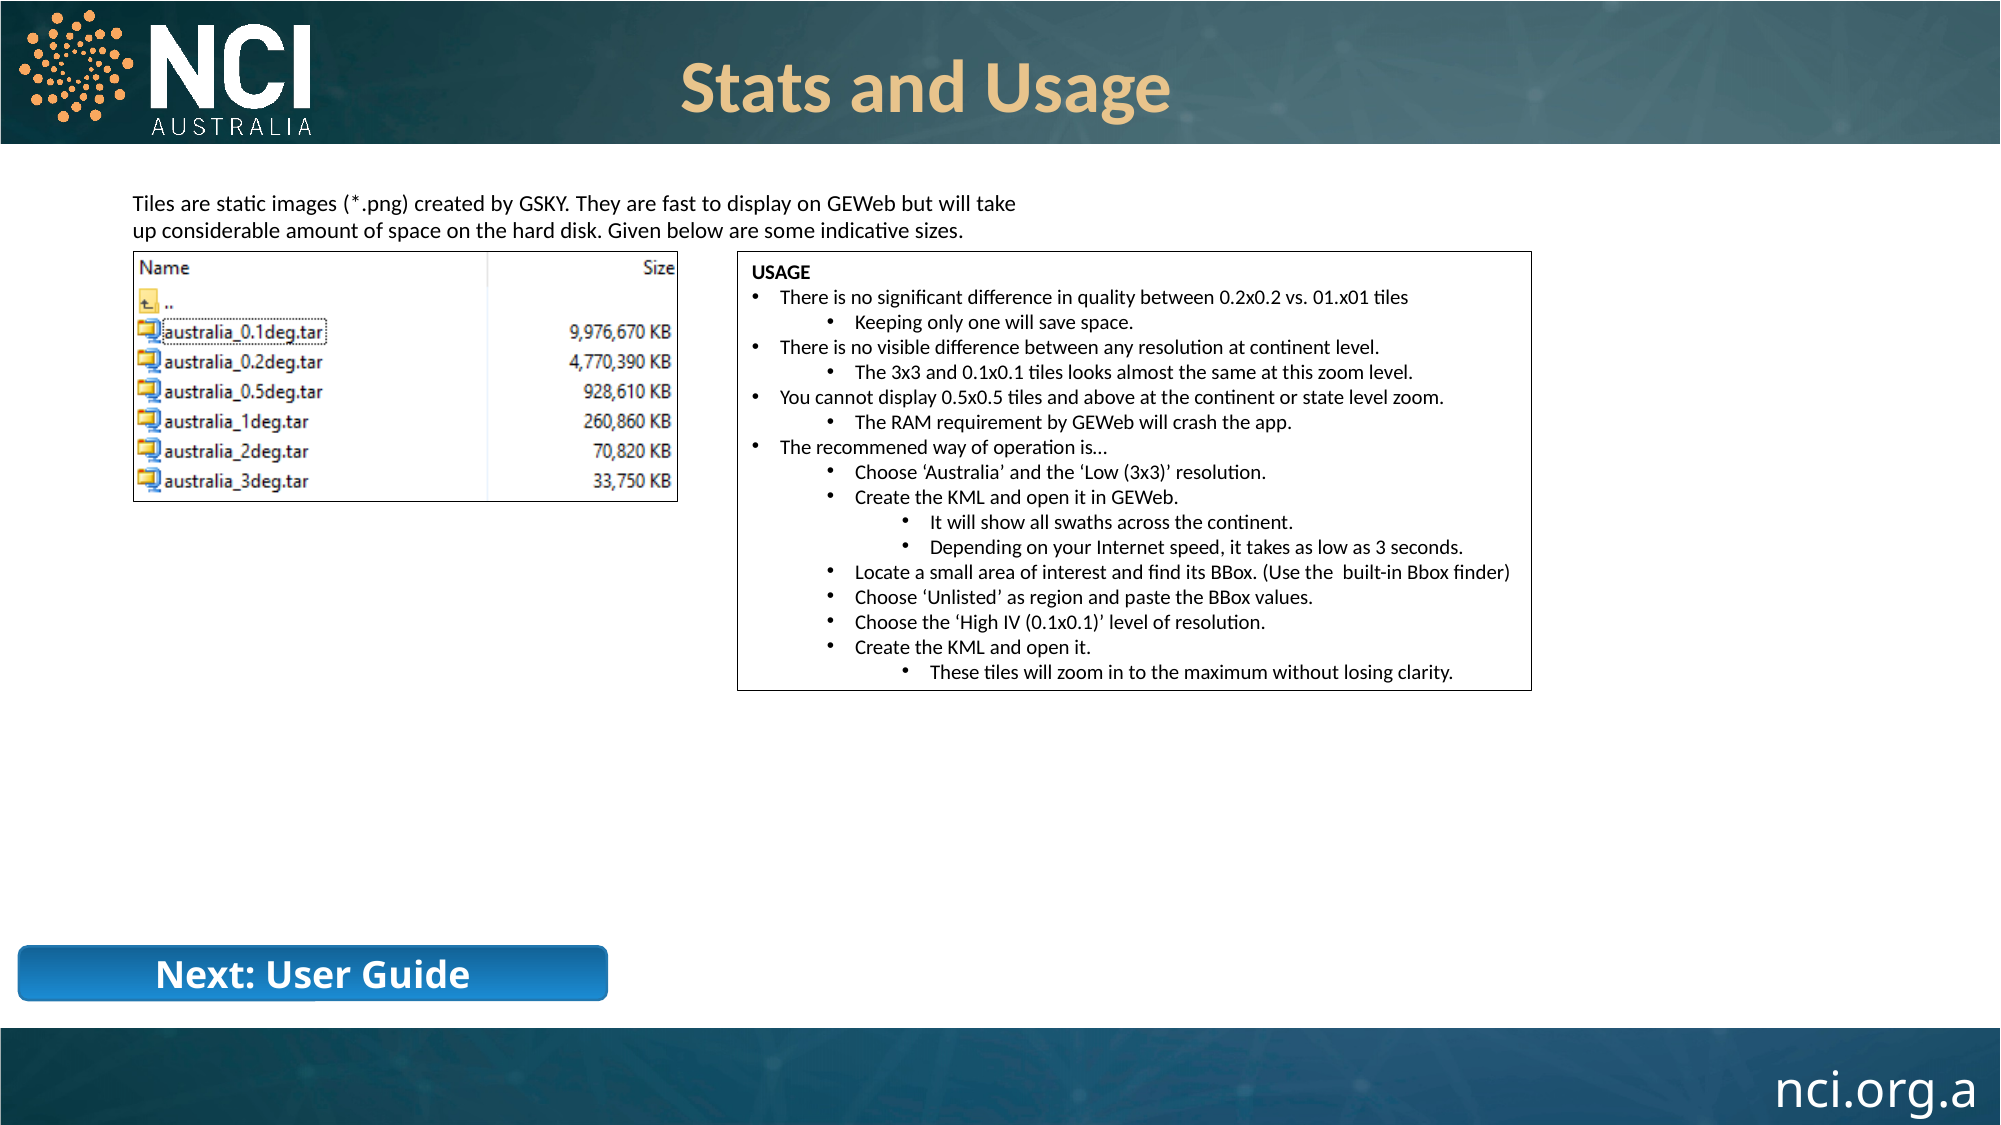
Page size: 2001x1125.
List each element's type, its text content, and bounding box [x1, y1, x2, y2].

text_box USAGE There is no significant difference in quality between 0.2x0.2 vs. 01.x01 tiles Keeping only one will save space. There is no visible difference between any resolution at continent level. The 3x3 and 0.1x0.1 tiles looks almost the same at this zoom level. You cannot display 0.5x0.5 tiles and above at the continent or state level zoom. The RAM requirement by GEWeb will crash the app. The recommened way of operation is… Choose ‘Australia’ and the ‘Low (3x3)’ resolution. Create the KML and open it in GEWeb. It will show all swaths across the continent. Depending on your Internet speed, it takes as low as 3 seconds. Locate a small area of interest and find its BBox. (Use the built-in Bbox finder) Choose ‘Unlisted’ as region and paste the BBox values. Choose the ‘High IV (0.1x0.1)’ level of resolution. Create the KML and open it. These tiles will zoom in to the maximum without losing clarity. [737, 251, 1531, 691]
picture [2, 2, 2000, 144]
picture [2, 1028, 2000, 1125]
text_box Tiles are static images (*.png) created by GSKY. They are fast to display on GEWeb but will take up considerable amount of space on the hard disk. Given below are some indicative sizes. [117, 180, 1033, 306]
text_box Stats and Usage [334, 29, 1519, 135]
picture [133, 250, 678, 502]
text_box Next: User Guide [17, 945, 609, 1002]
